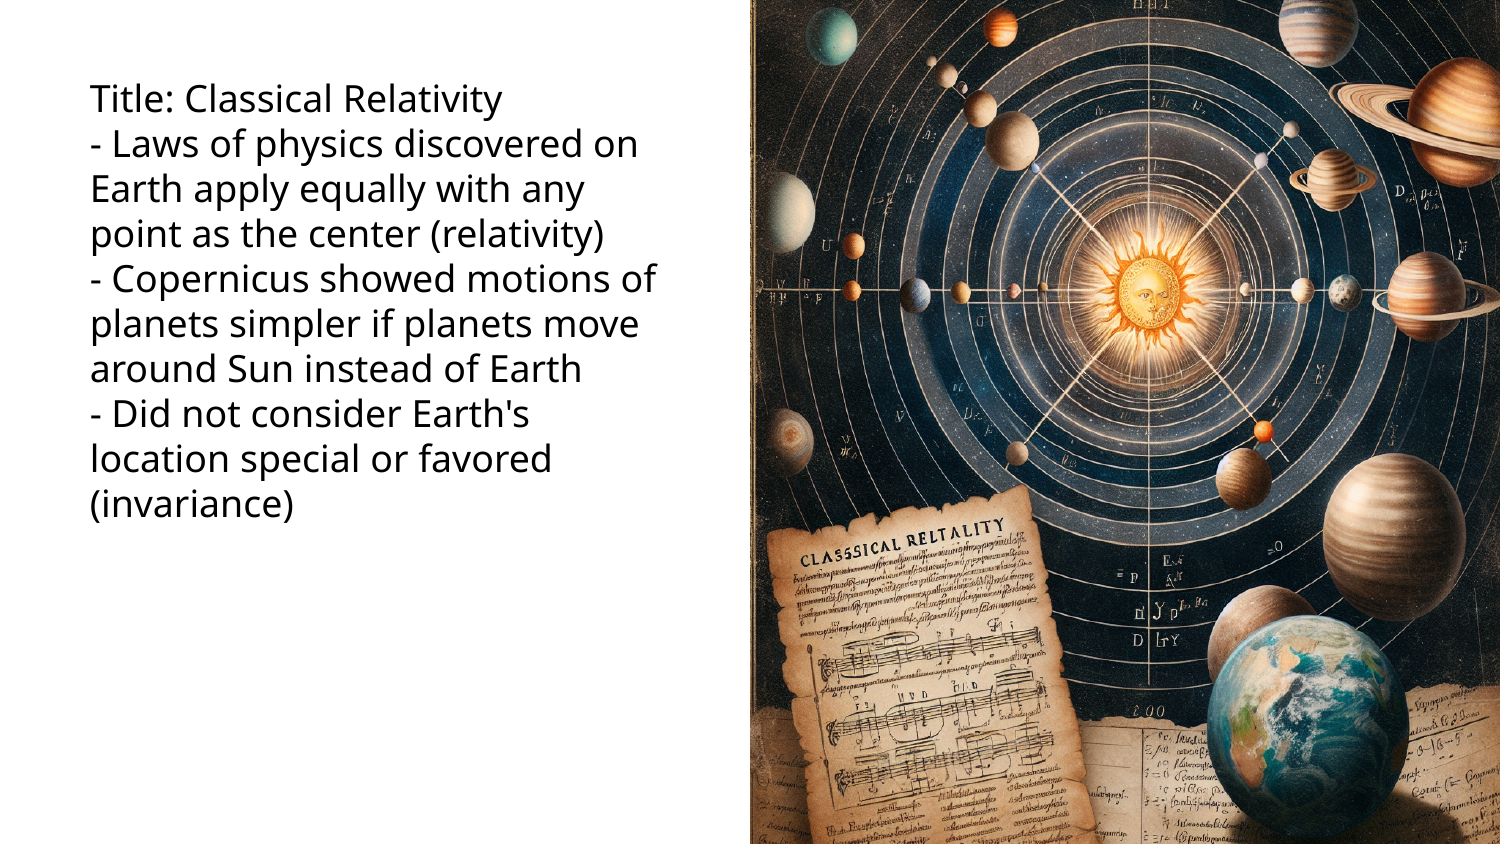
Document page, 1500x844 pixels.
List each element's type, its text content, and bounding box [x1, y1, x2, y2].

text_box Title: Classical Relativity - Laws of physics discovered on Earth apply equally with any point as the center (relativity) - Copernicus showed motions of planets simpler if planets move around Sun instead of Earth - Did not consider Earth's location special or favored (invariance) [74, 74, 675, 525]
picture [749, 0, 1500, 844]
